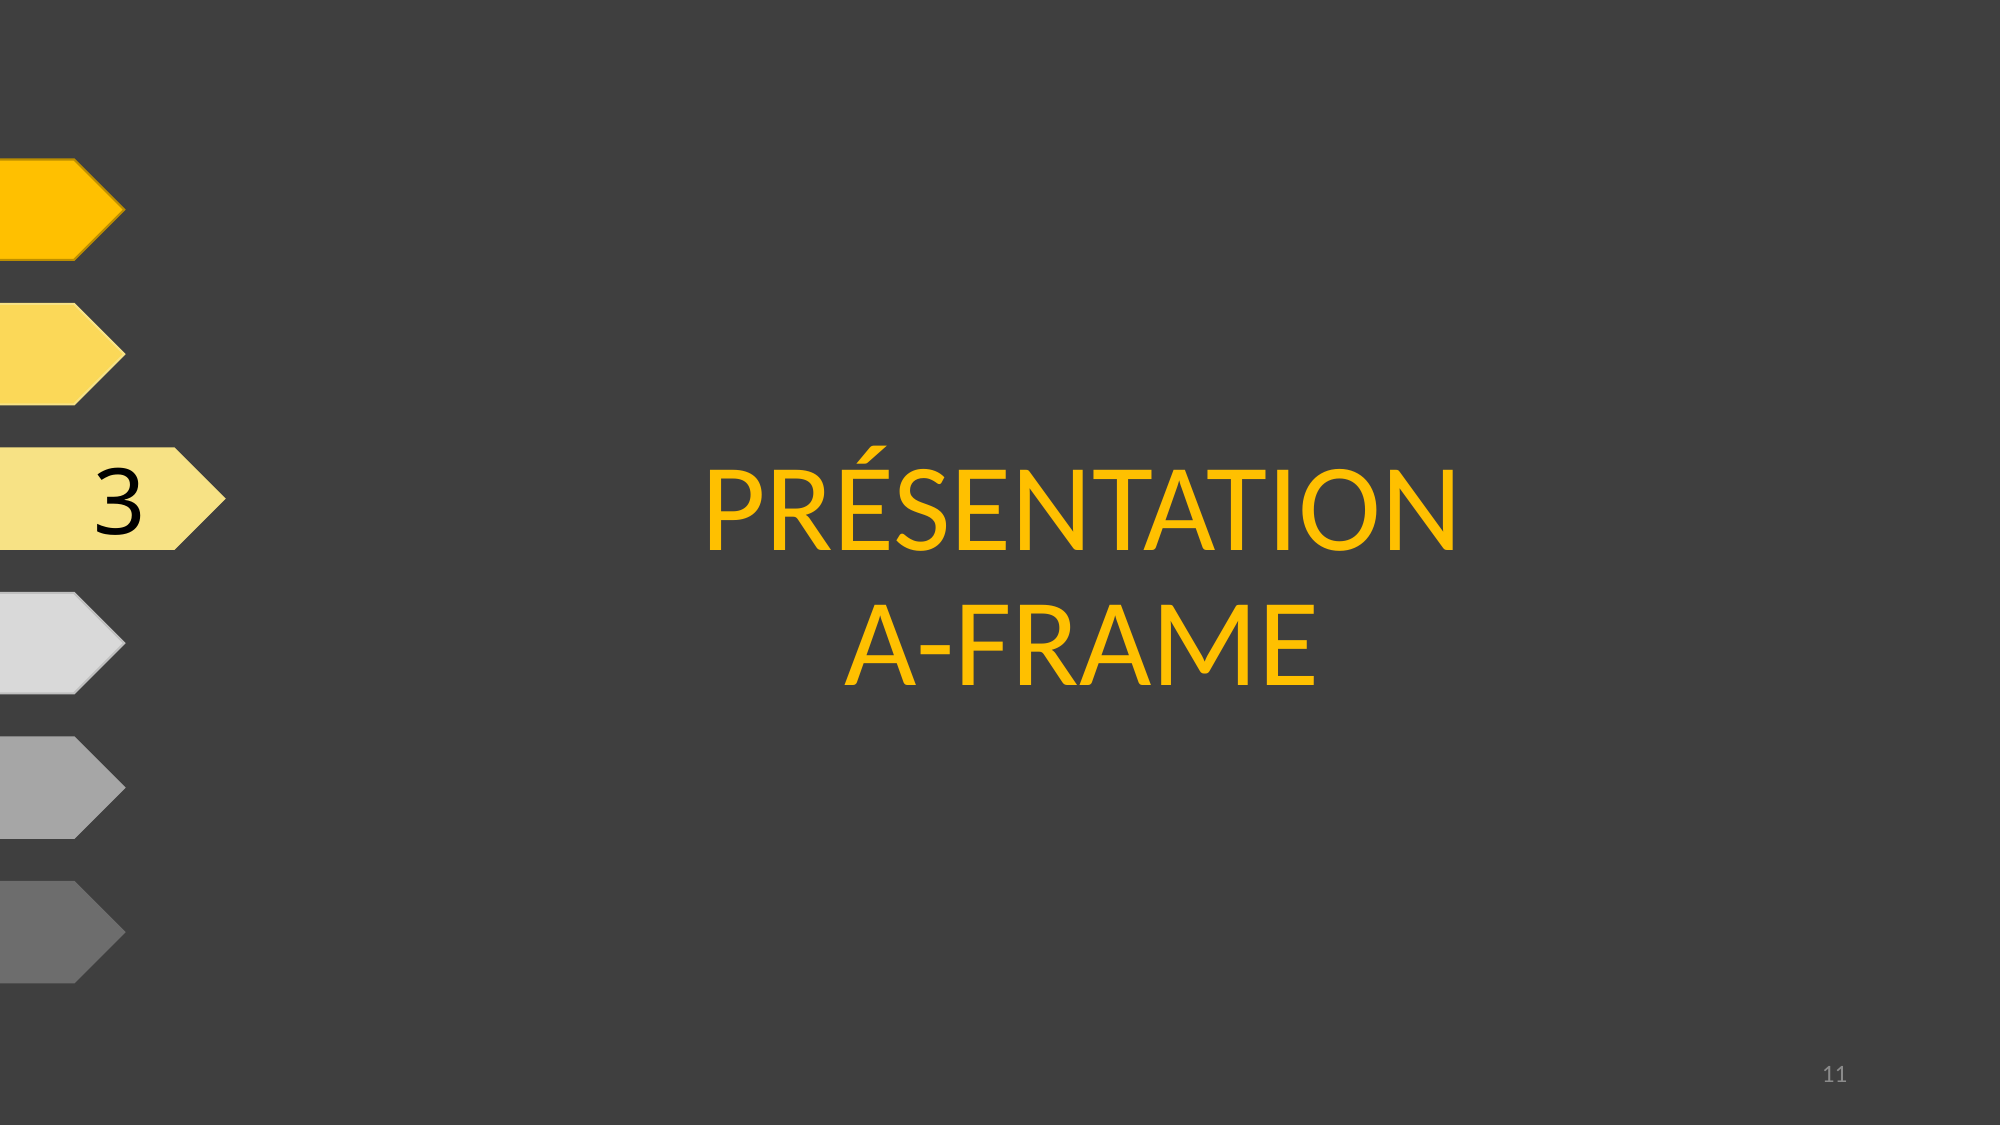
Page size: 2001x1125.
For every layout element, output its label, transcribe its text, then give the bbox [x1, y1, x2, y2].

slide_number 11 [1412, 1042, 1863, 1103]
text_box [0, 302, 126, 406]
text_box [0, 591, 126, 695]
text_box [0, 447, 79, 550]
text_box PRÉSENTATION A-FRAME [525, 354, 1639, 720]
text_box [0, 736, 126, 839]
text_box 3 [79, 435, 146, 561]
text_box [0, 158, 126, 261]
text_box [146, 447, 226, 550]
text_box [0, 880, 126, 984]
